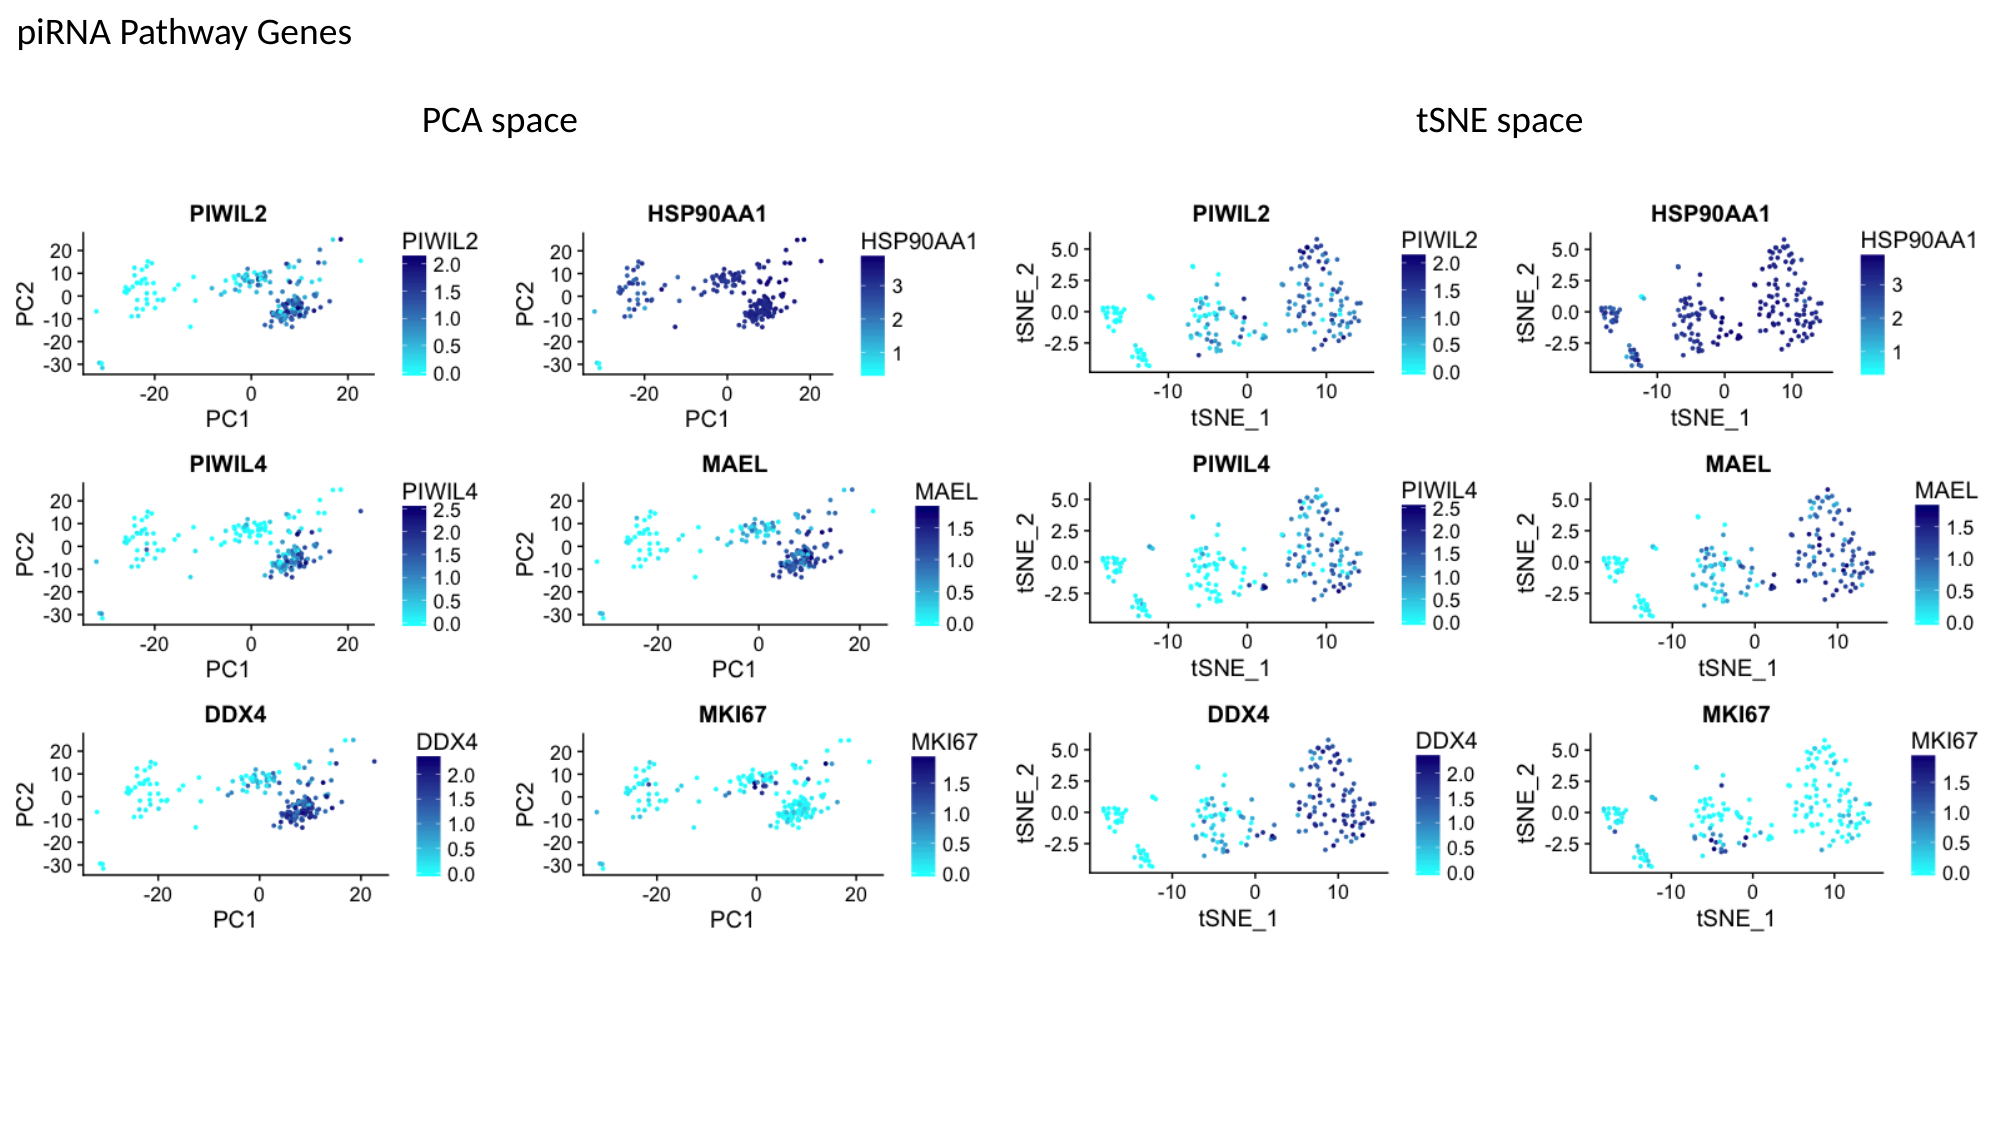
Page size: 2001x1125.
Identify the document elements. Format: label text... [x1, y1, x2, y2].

text_box piRNA Pathway Genes [1, 0, 368, 60]
text_box PCA space [0, 87, 1000, 148]
text_box tSNE space [1000, 87, 2000, 148]
picture [0, 193, 2000, 944]
